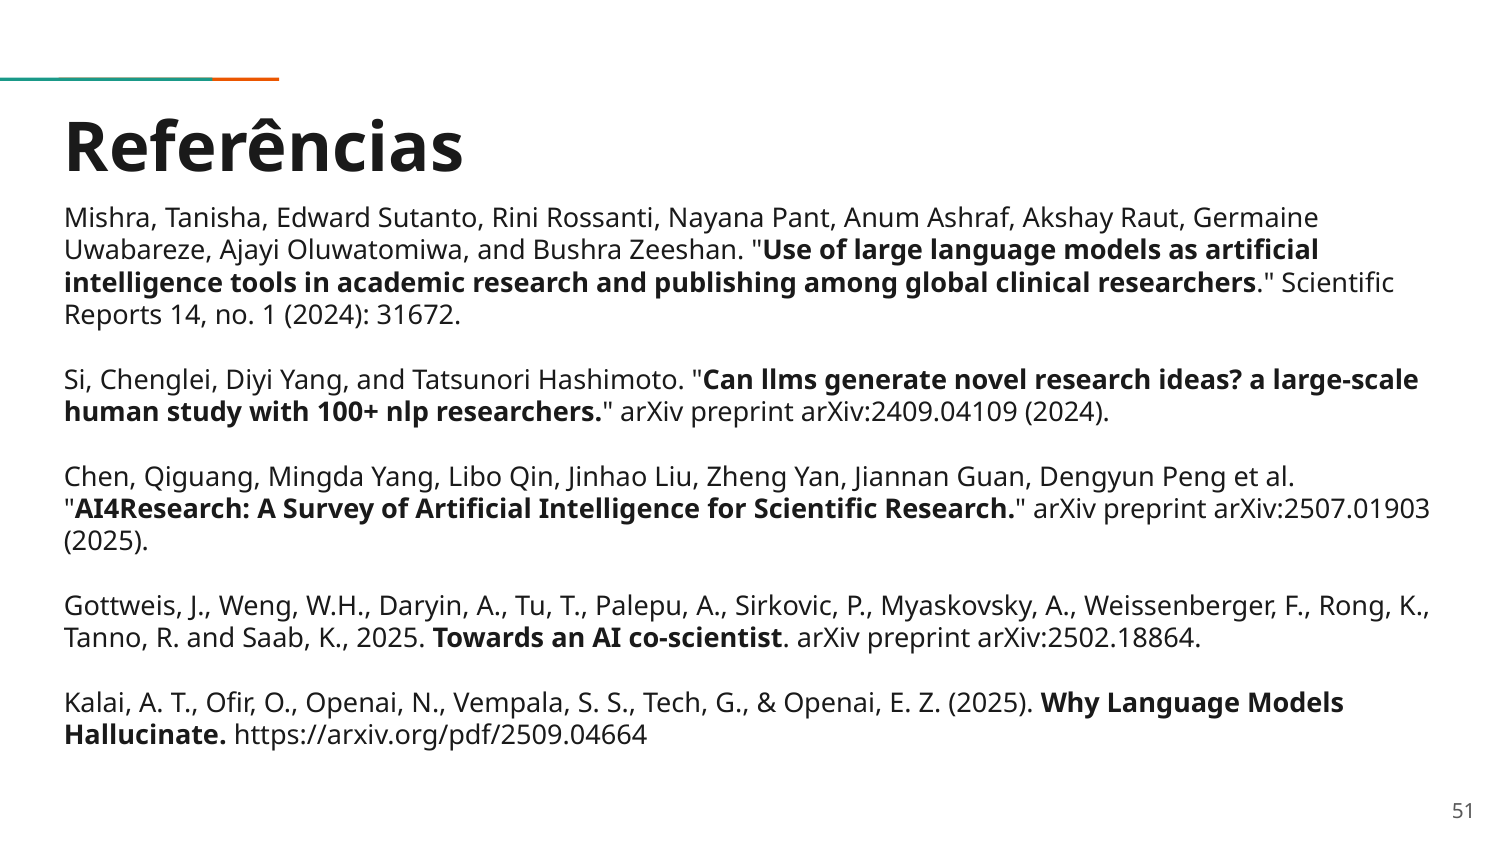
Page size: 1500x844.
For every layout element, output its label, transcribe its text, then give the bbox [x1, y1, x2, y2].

title Referências [48, 87, 1447, 185]
slide_number ‹#› [1400, 779, 1491, 844]
list Mishra, Tanisha, Edward Sutanto, Rini Rossanti, Nayana Pant, Anum Ashraf, Akshay Raut, Germaine Uwabareze, Ajayi Oluwatomiwa, and Bushra Zeeshan. "Use of large language models as artificial intelligence tools in academic research and publishing among global clinical researchers." Scientific Reports 14, no. 1 (2024): 31672. Si, Chenglei, Diyi Yang, and Tatsunori Hashimoto. "Can llms generate novel research ideas? a large-scale human study with 100+ nlp researchers." arXiv preprint arXiv:2409.04109 (2024). Chen, Qiguang, Mingda Yang, Libo Qin, Jinhao Liu, Zheng Yan, Jiannan Guan, Dengyun Peng et al. "AI4Research: A Survey of Artificial Intelligence for Scientific Research." arXiv preprint arXiv:2507.01903 (2025). Gottweis, J., Weng, W.H., Daryin, A., Tu, T., Palepu, A., Sirkovic, P., Myaskovsky, A., Weissenberger, F., Rong, K., Tanno, R. and Saab, K., 2025. Towards an AI co-scientist. arXiv preprint arXiv:2502.18864. Kalai, A. T., Ofir, O., Openai, N., Vempala, S. S., Tech, G., & Openai, E. Z. (2025). Why Language Models Hallucinate. https://arxiv.org/pdf/2509.04664 [48, 185, 1447, 844]
